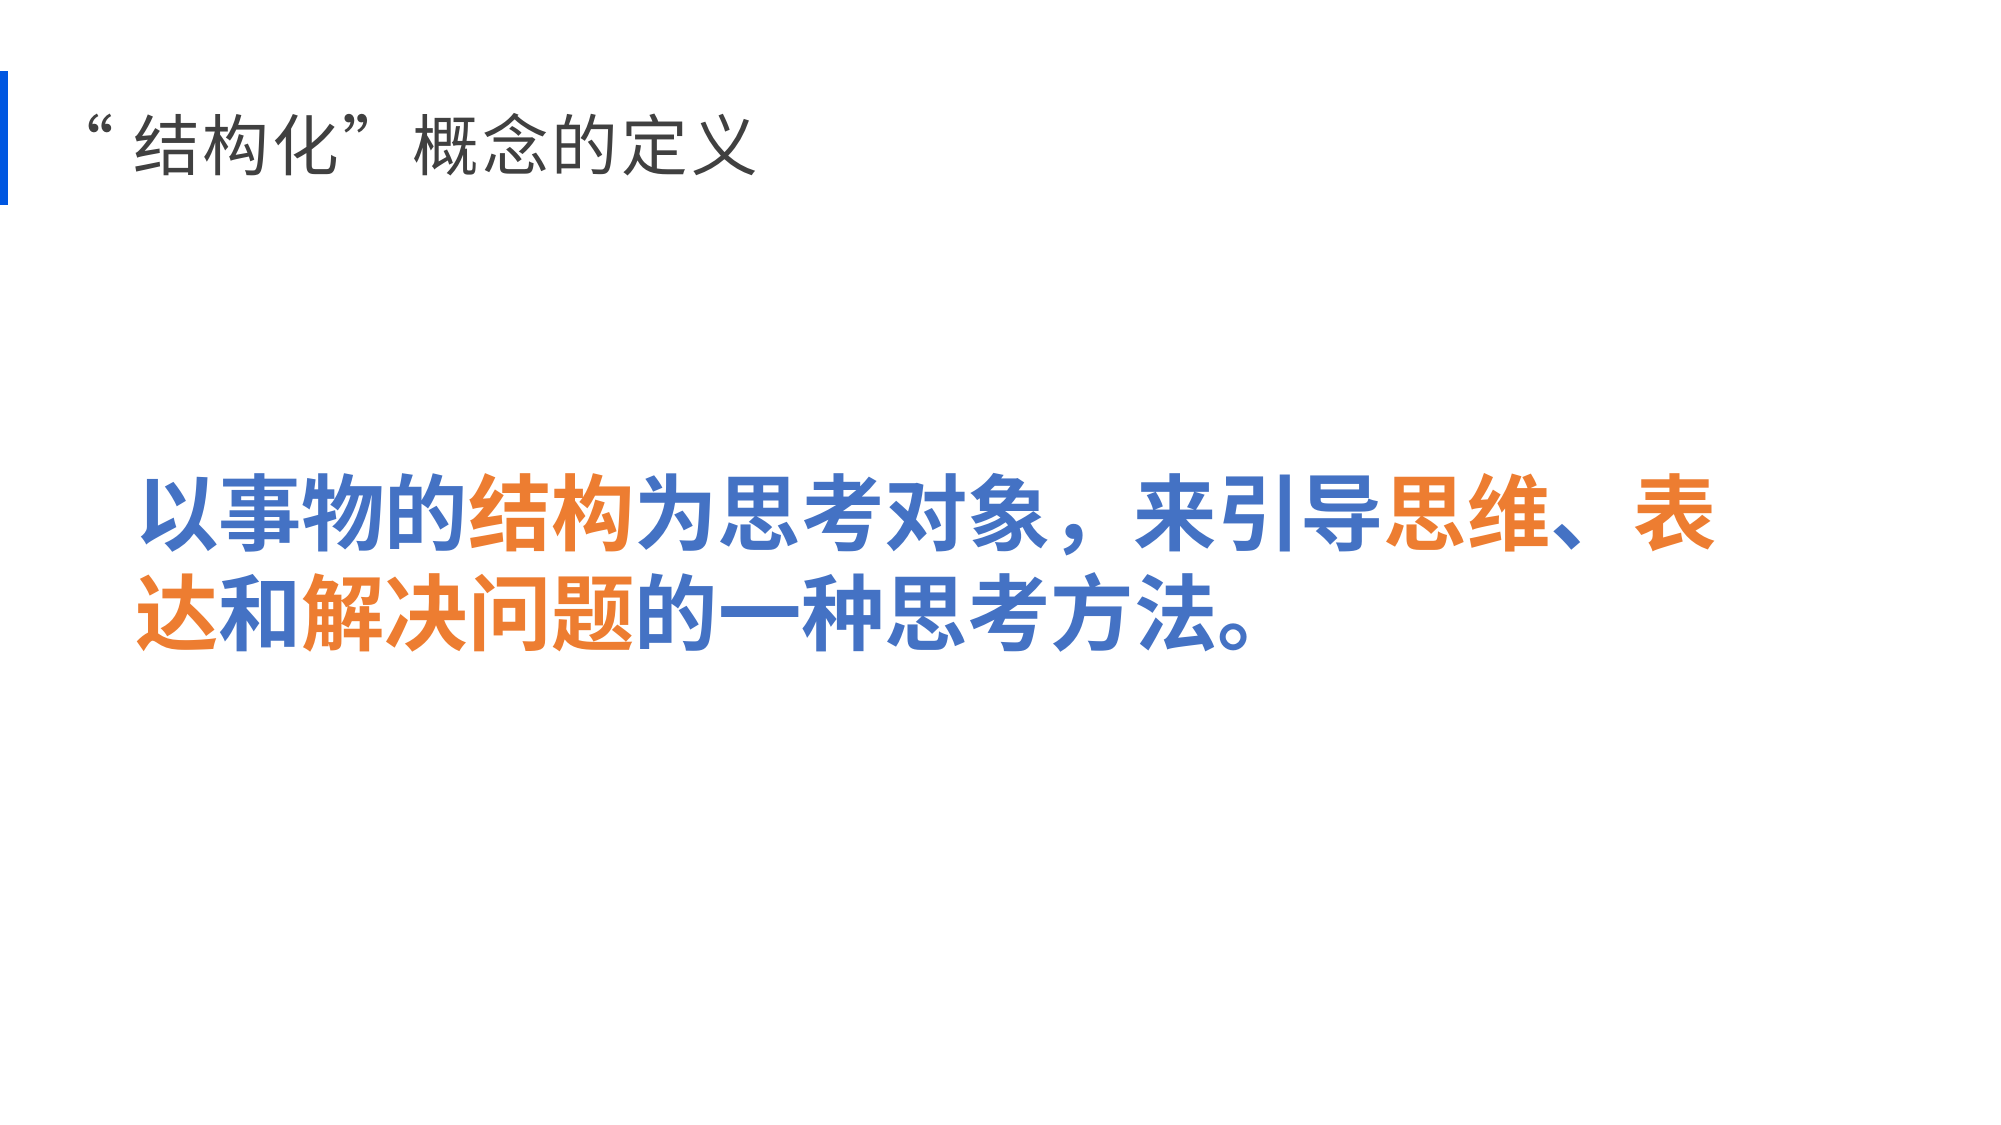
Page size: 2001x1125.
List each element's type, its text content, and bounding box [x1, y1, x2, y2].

text_box [0, 71, 8, 205]
text_box 以事物的结构为思考对象，来引导思维、表达和解决问题的一种思考方法。 [120, 454, 1772, 669]
text_box “结构化”概念的定义 [32, 88, 1883, 188]
